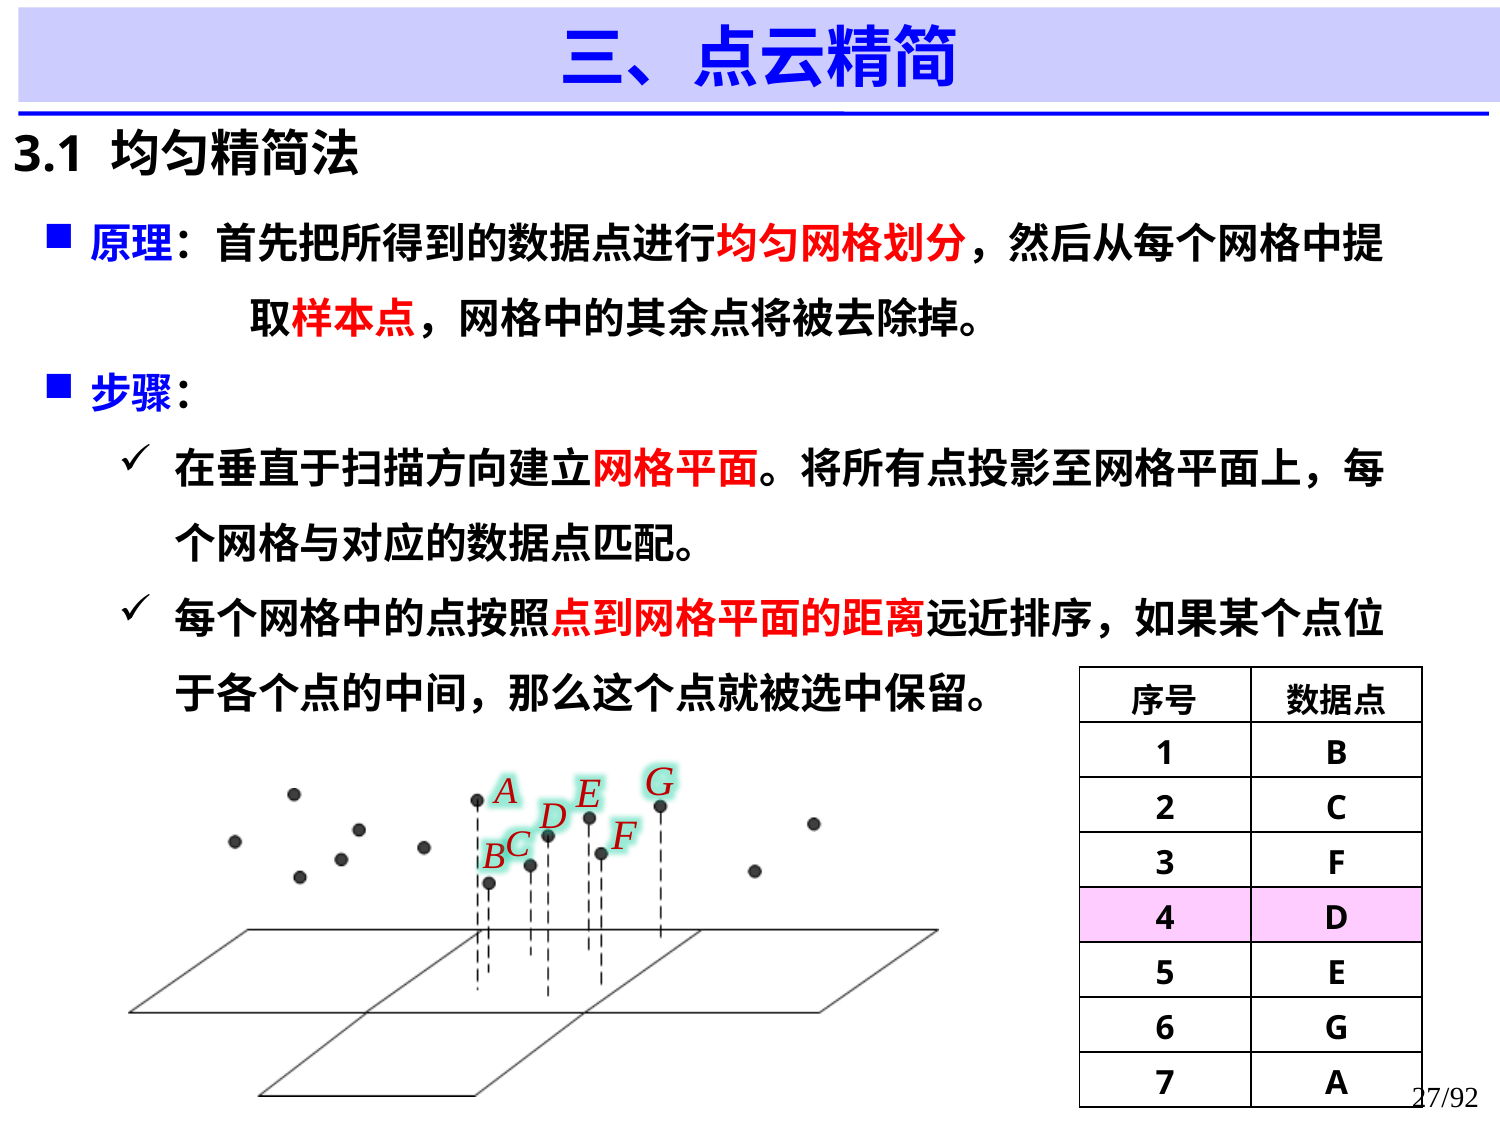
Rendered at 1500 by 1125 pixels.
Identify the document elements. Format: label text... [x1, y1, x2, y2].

table_cell C [1252, 778, 1421, 831]
table_cell 1 [1080, 723, 1250, 776]
table_cell 7 [1080, 1053, 1250, 1106]
text_box 3.1 均匀精简法 [0, 113, 1459, 189]
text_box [18, 7, 1500, 114]
table_cell E [1252, 943, 1421, 996]
table_cell G [1252, 998, 1421, 1051]
text_box 原理：首先把所得到的数据点进行均匀网格划分，然后从每个网格中提 取样本点，网格中的其余点将被去除掉。 步骤： 在垂直于扫描方向建立网格平面。将所有点投影至网格平面上，每个网格与对应的数据点匹配。 每个网格中的点按照点到网格平面的距离远近排序，如果某个点位于各个点的中间，那么这个点就被选中保留。 [28, 189, 1424, 725]
table_header 序号 [1080, 668, 1250, 721]
slide_number 27/92 [1181, 1070, 1495, 1118]
table_cell A [1252, 1053, 1421, 1070]
table_cell 6 [1080, 998, 1250, 1051]
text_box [128, 745, 939, 1097]
table_cell F [1252, 833, 1421, 886]
table_cell 3 [1080, 833, 1250, 886]
table_cell B [1252, 723, 1421, 776]
table_header 数据点 [1252, 668, 1421, 721]
table_cell 4 [1080, 888, 1250, 941]
table_cell 2 [1080, 778, 1250, 831]
table_cell D [1252, 888, 1421, 941]
table_cell 5 [1080, 943, 1250, 996]
